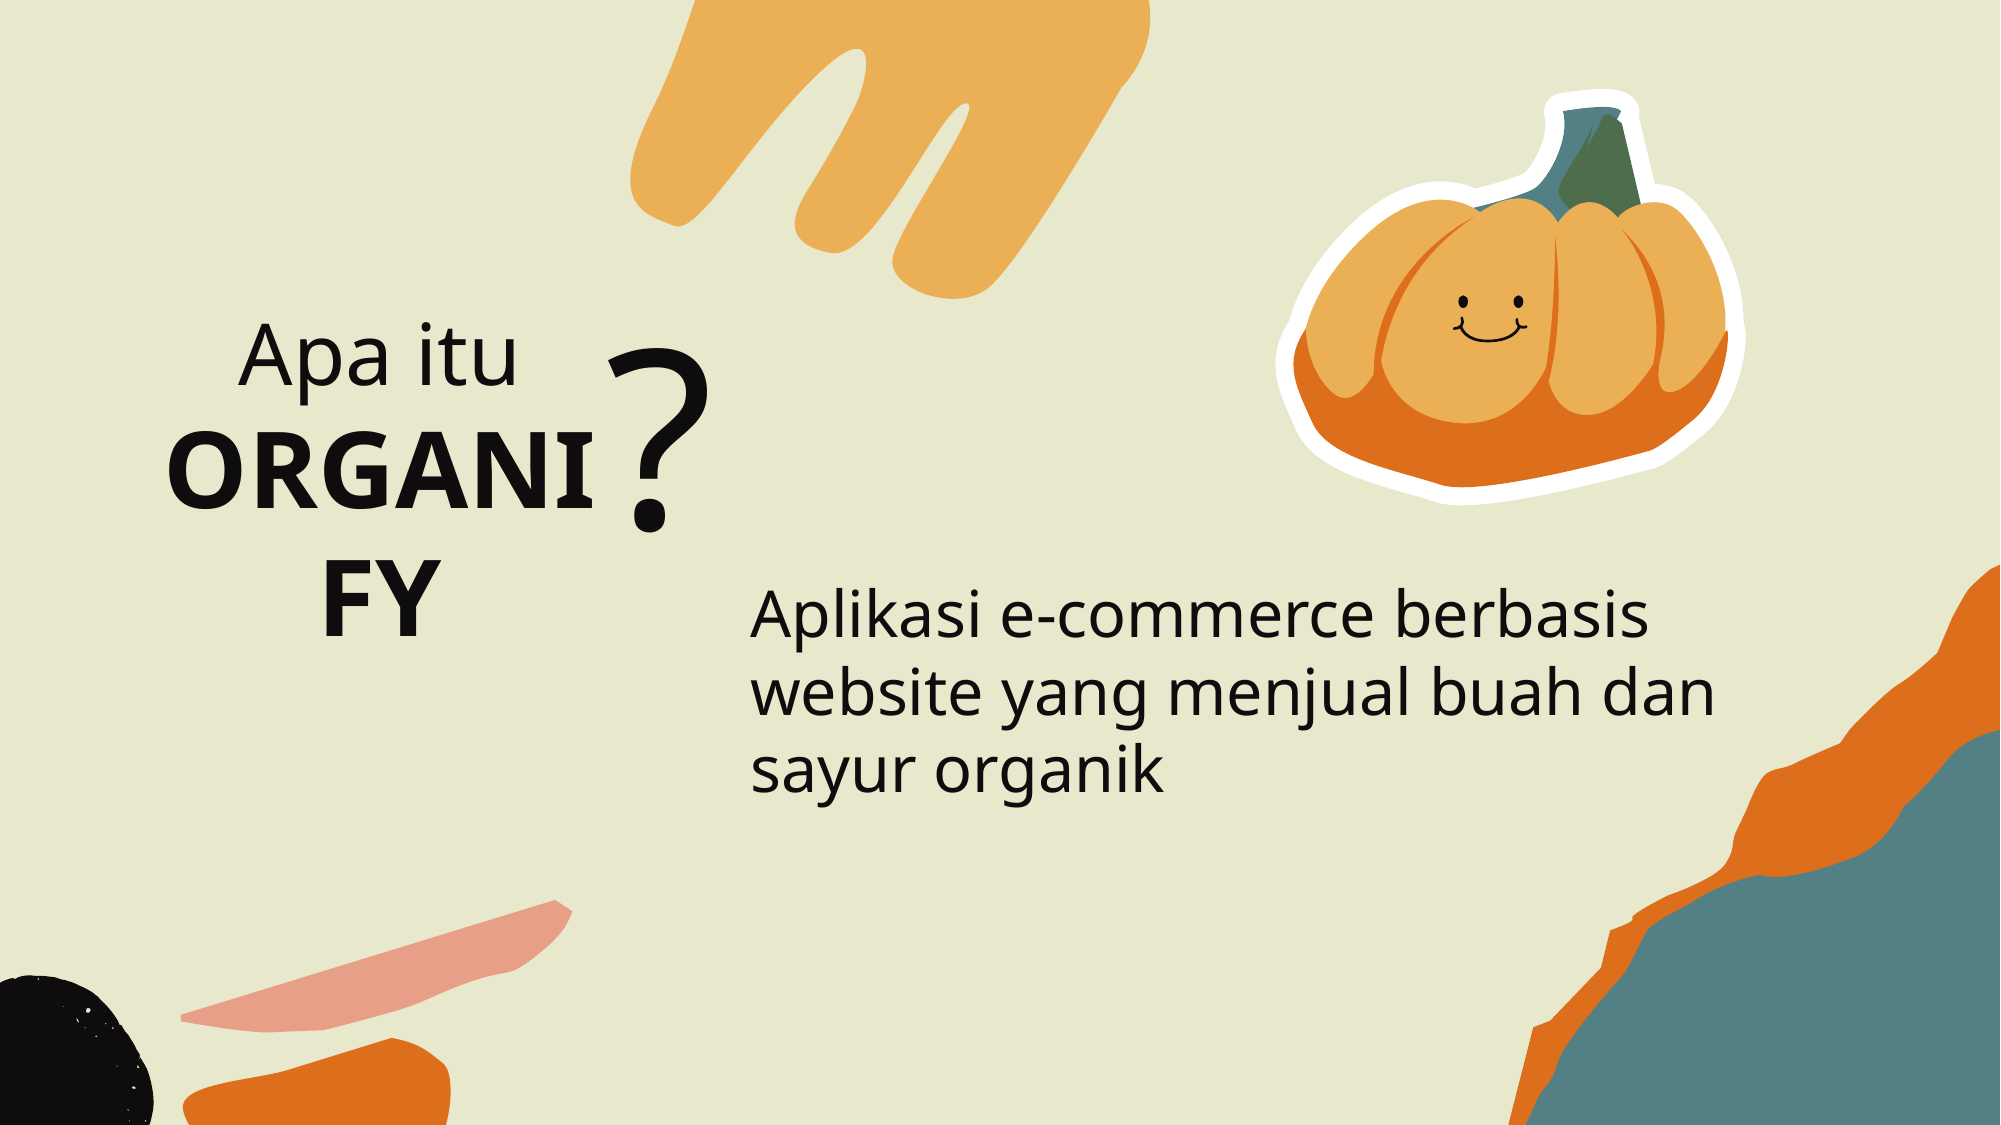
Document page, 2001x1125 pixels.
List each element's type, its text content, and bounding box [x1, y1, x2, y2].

text_box ? [583, 271, 735, 587]
text_box Aplikasi e-commerce berbasis website yang menjual buah dan sayur organik [734, 565, 1831, 813]
text_box Apa itu ORGANIFY [135, 292, 625, 666]
text_box [1525, 730, 2000, 1125]
text_box [1508, 564, 2000, 1125]
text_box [1282, 106, 1750, 488]
